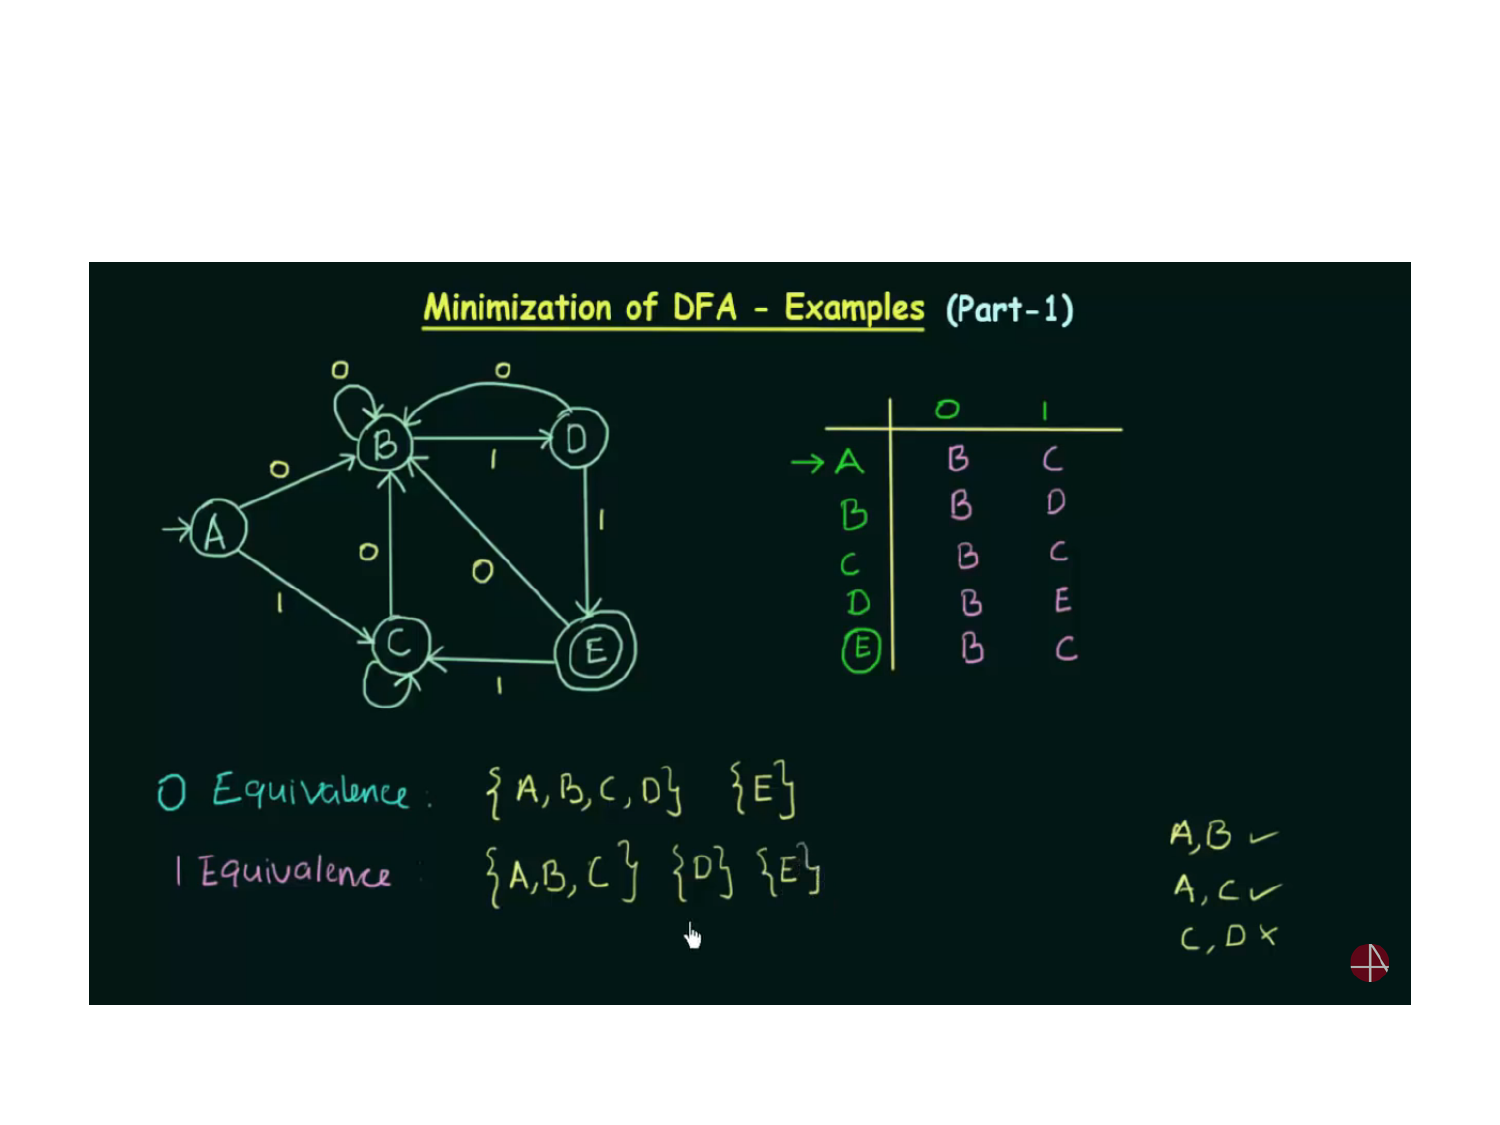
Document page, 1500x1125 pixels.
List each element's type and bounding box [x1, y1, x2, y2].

list [89, 262, 1411, 1006]
